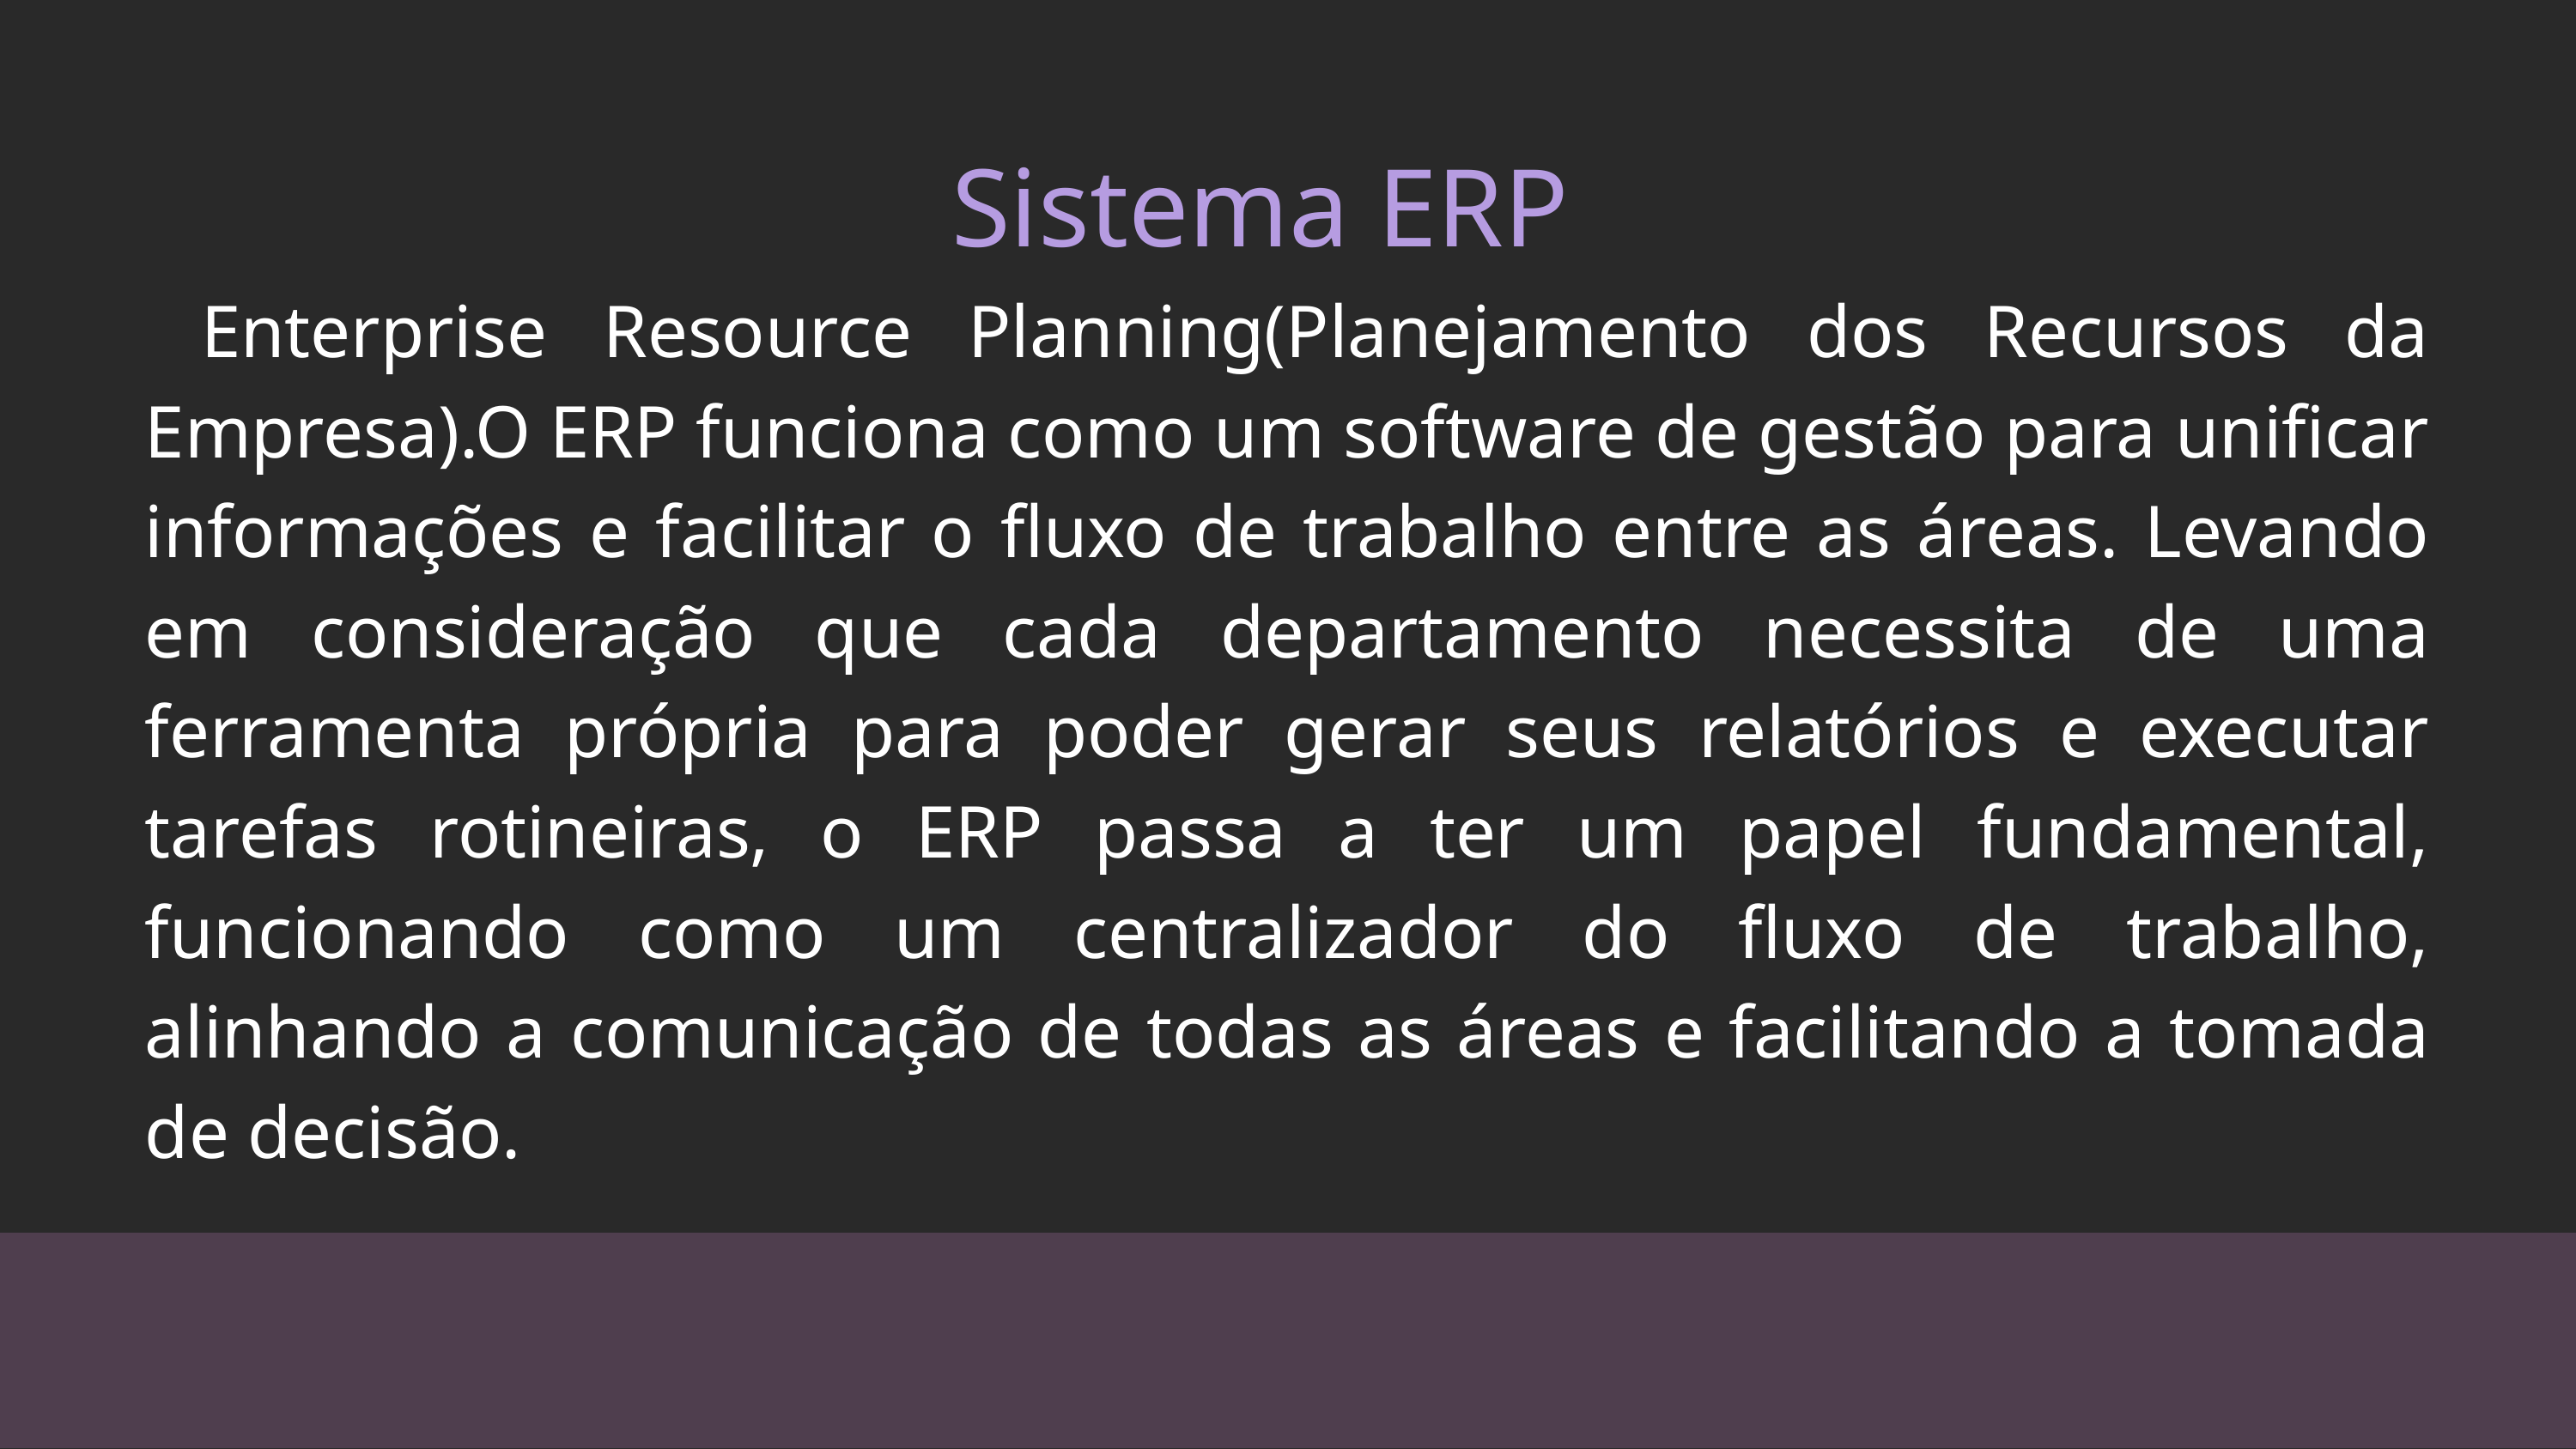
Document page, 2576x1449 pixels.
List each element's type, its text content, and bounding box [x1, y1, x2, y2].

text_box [0, 1232, 2576, 1449]
text_box Sistema ERP [898, 118, 1623, 269]
text_box Enterprise Resource Planning(Planejamento dos Recursos da Empresa).O ERP funciona como um software de gestão para unificar informações e facilitar o fluxo de trabalho entre as áreas. Levando em consideração que cada departamento necessita de uma ferramenta própria para poder gerar seus relatórios e executar tarefas rotineiras, o ERP passa a ter um papel fundamental, funcionando como um centralizador do fluxo de trabalho, alinhando a comunicação de todas as áreas e facilitando a tomada de decisão. [144, 271, 2432, 1173]
